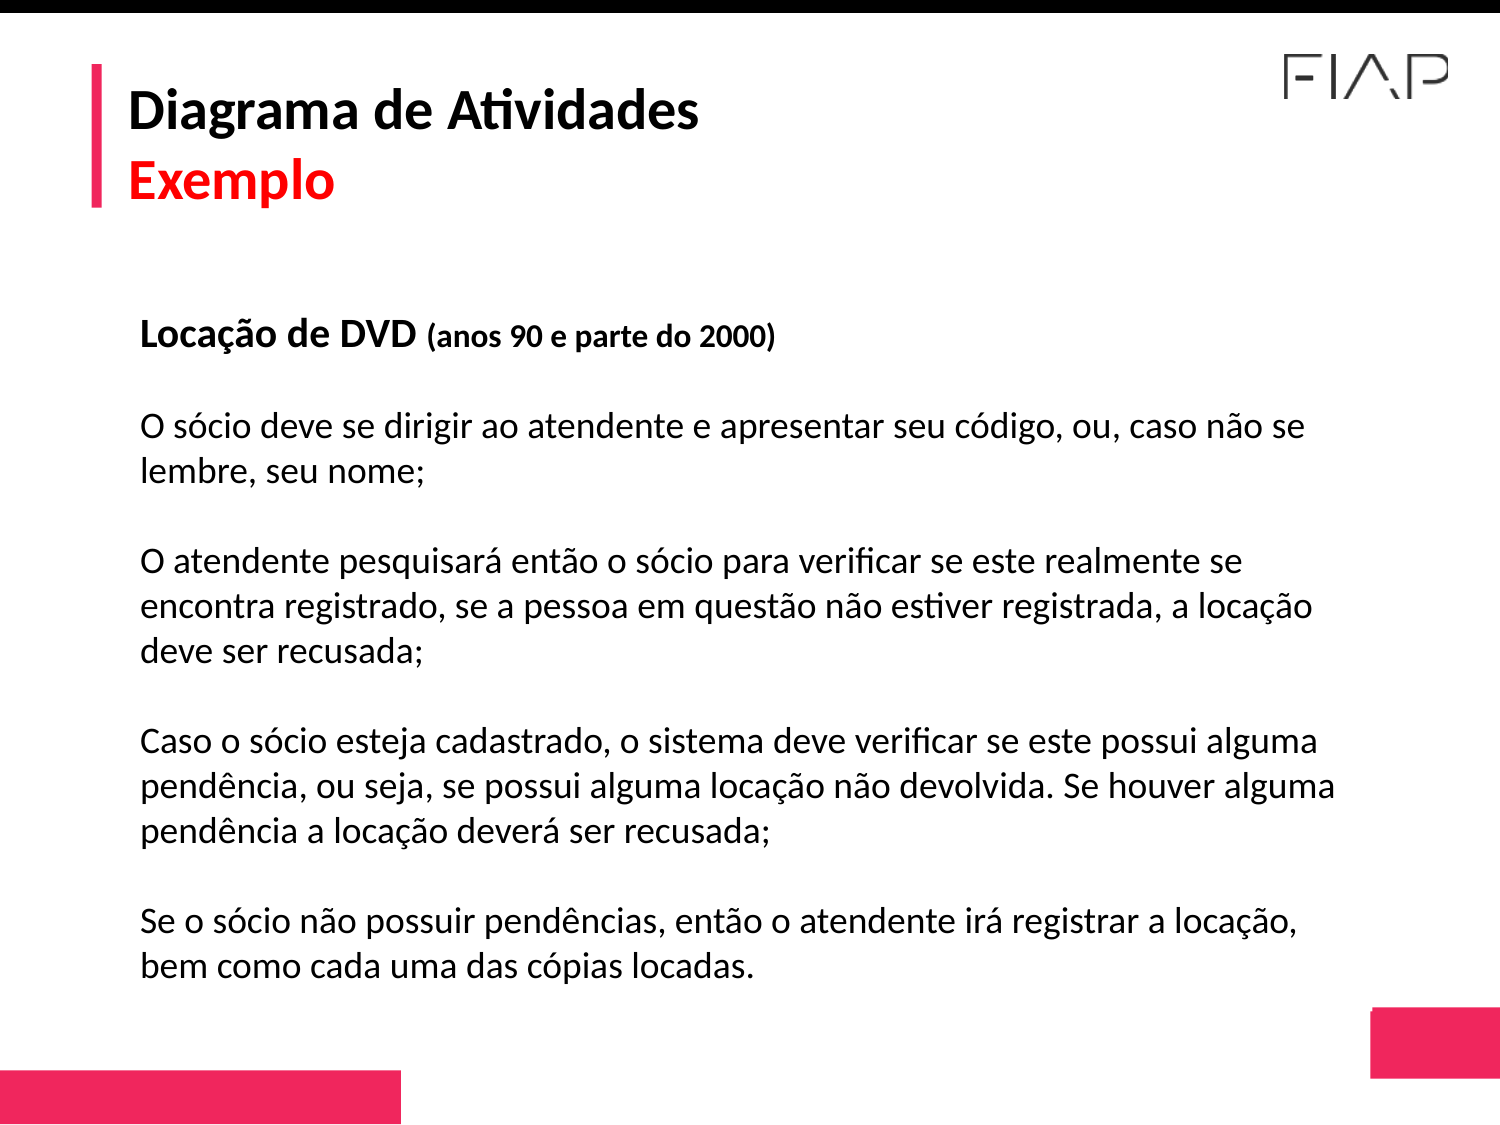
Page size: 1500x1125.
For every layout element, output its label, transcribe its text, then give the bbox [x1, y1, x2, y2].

text_box Diagrama de Atividades Exemplo [113, 64, 716, 219]
text_box Locação de DVD (anos 90 e parte do 2000) O sócio deve se dirigir ao atendente e apresentar seu código, ou, caso não se lembre, seu nome; O atendente pesquisará então o sócio para verificar se este realmente se encontra registrado, se a pessoa em questão não estiver registrada, a locação deve ser recusada; Caso o sócio esteja cadastrado, o sistema deve verificar se este possui alguma pendência, ou seja, se possui alguma locação não devolvida. Se houver alguma pendência a locação deverá ser recusada; Se o sócio não possuir pendências, então o atendente irá registrar a locação, bem como cada uma das cópias locadas. [125, 298, 1373, 1039]
text_box [0, 0, 1500, 13]
picture [1284, 53, 1448, 99]
text_box [91, 64, 102, 208]
text_box [1372, 1007, 1500, 1075]
